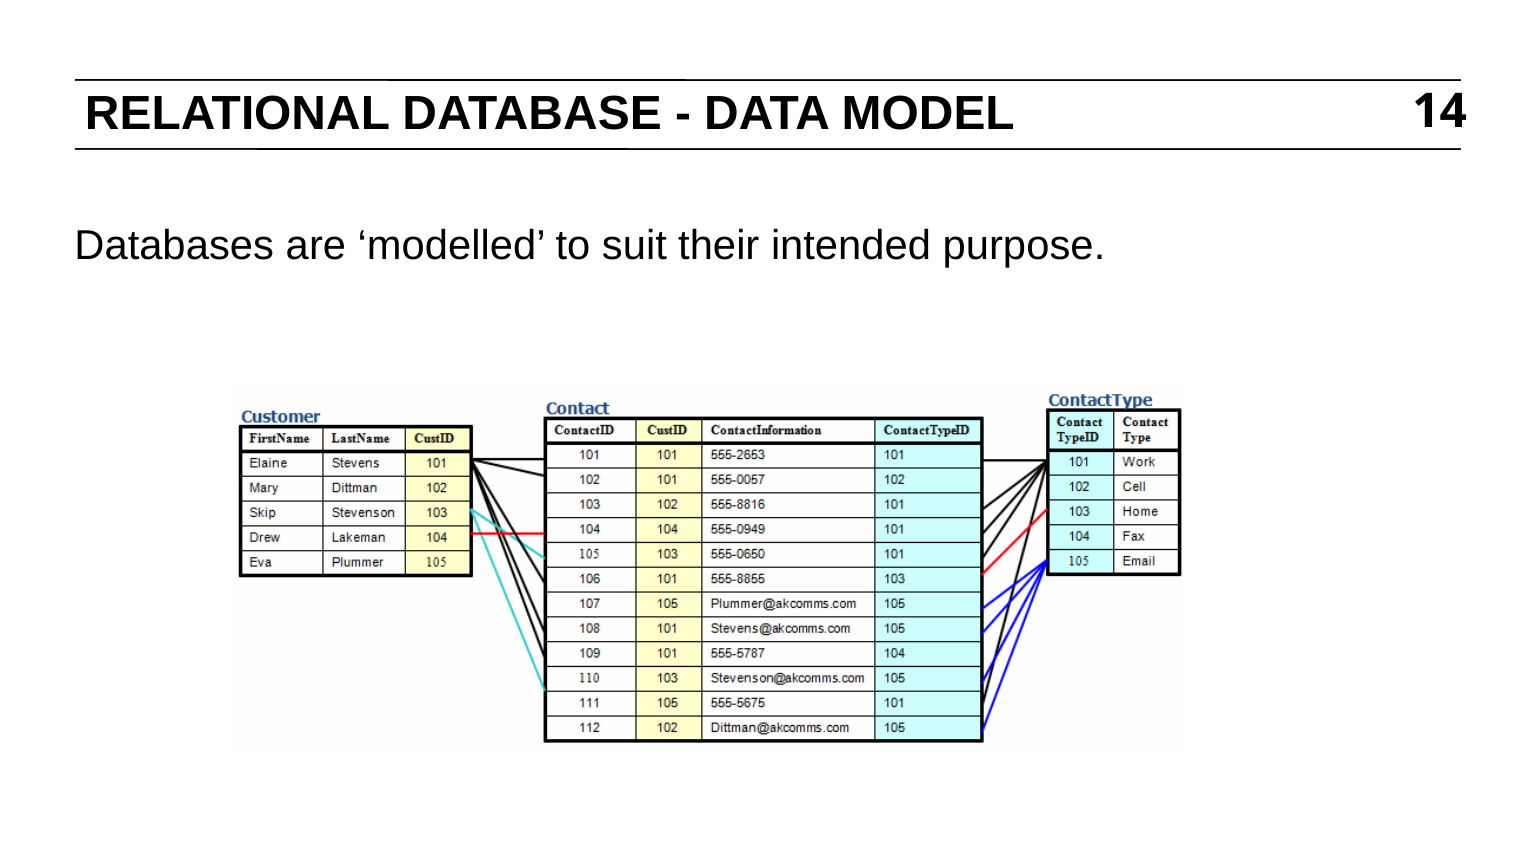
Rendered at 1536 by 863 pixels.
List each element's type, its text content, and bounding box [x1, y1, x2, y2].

picture [233, 386, 1185, 751]
text_box Databases are ‘modelled’ to suit their intended purpose. [74, 217, 1462, 268]
slide_number 14 [1410, 83, 1470, 142]
title RELATIONAL DATABASE - DATA MODEL [76, 82, 1369, 217]
